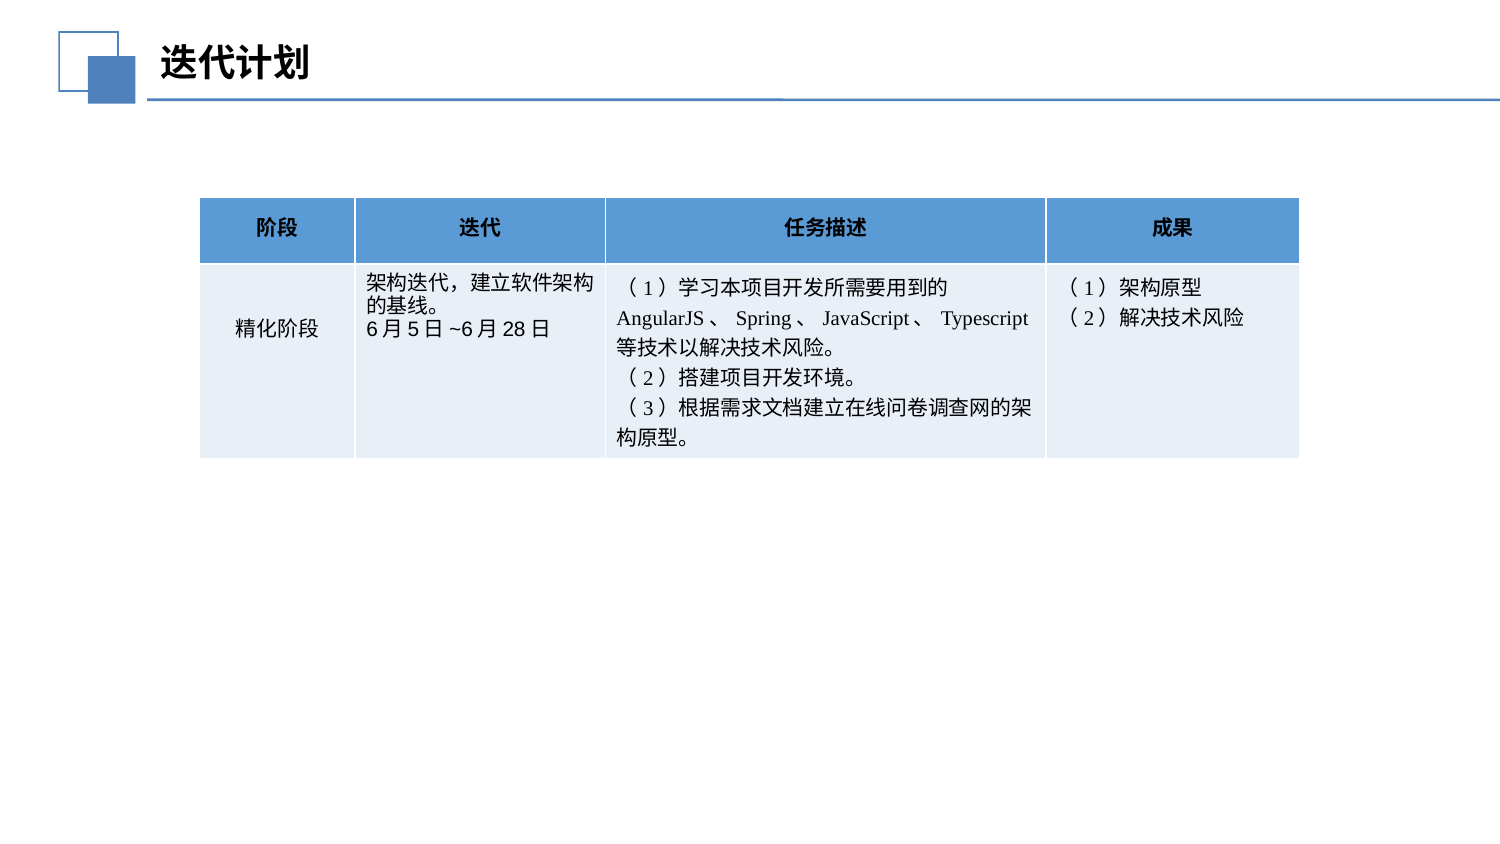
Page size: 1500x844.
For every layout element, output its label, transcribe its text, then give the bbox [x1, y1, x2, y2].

table_header 成果 [1047, 198, 1299, 263]
table_header 迭代 [356, 198, 605, 263]
table_cell （1）学习本项目开发所需要用到的AngularJS、Spring、JavaScript、Typescript等技术以解决技术风险。 （2）搭建项目开发环境。 （3）根据需求文档建立在线问卷调查网的架构原型。 [606, 265, 1045, 458]
table_cell （1）架构原型 （2）解决技术风险 [1047, 265, 1299, 458]
table_header 任务描述 [606, 198, 1045, 263]
table_header 阶段 [200, 198, 354, 263]
table_cell 精化阶段 [200, 265, 354, 458]
text_box 迭代计划 [145, 32, 680, 97]
table_cell 架构迭代，建立软件架构的基线。 6月5日~6月28日 [356, 265, 605, 458]
